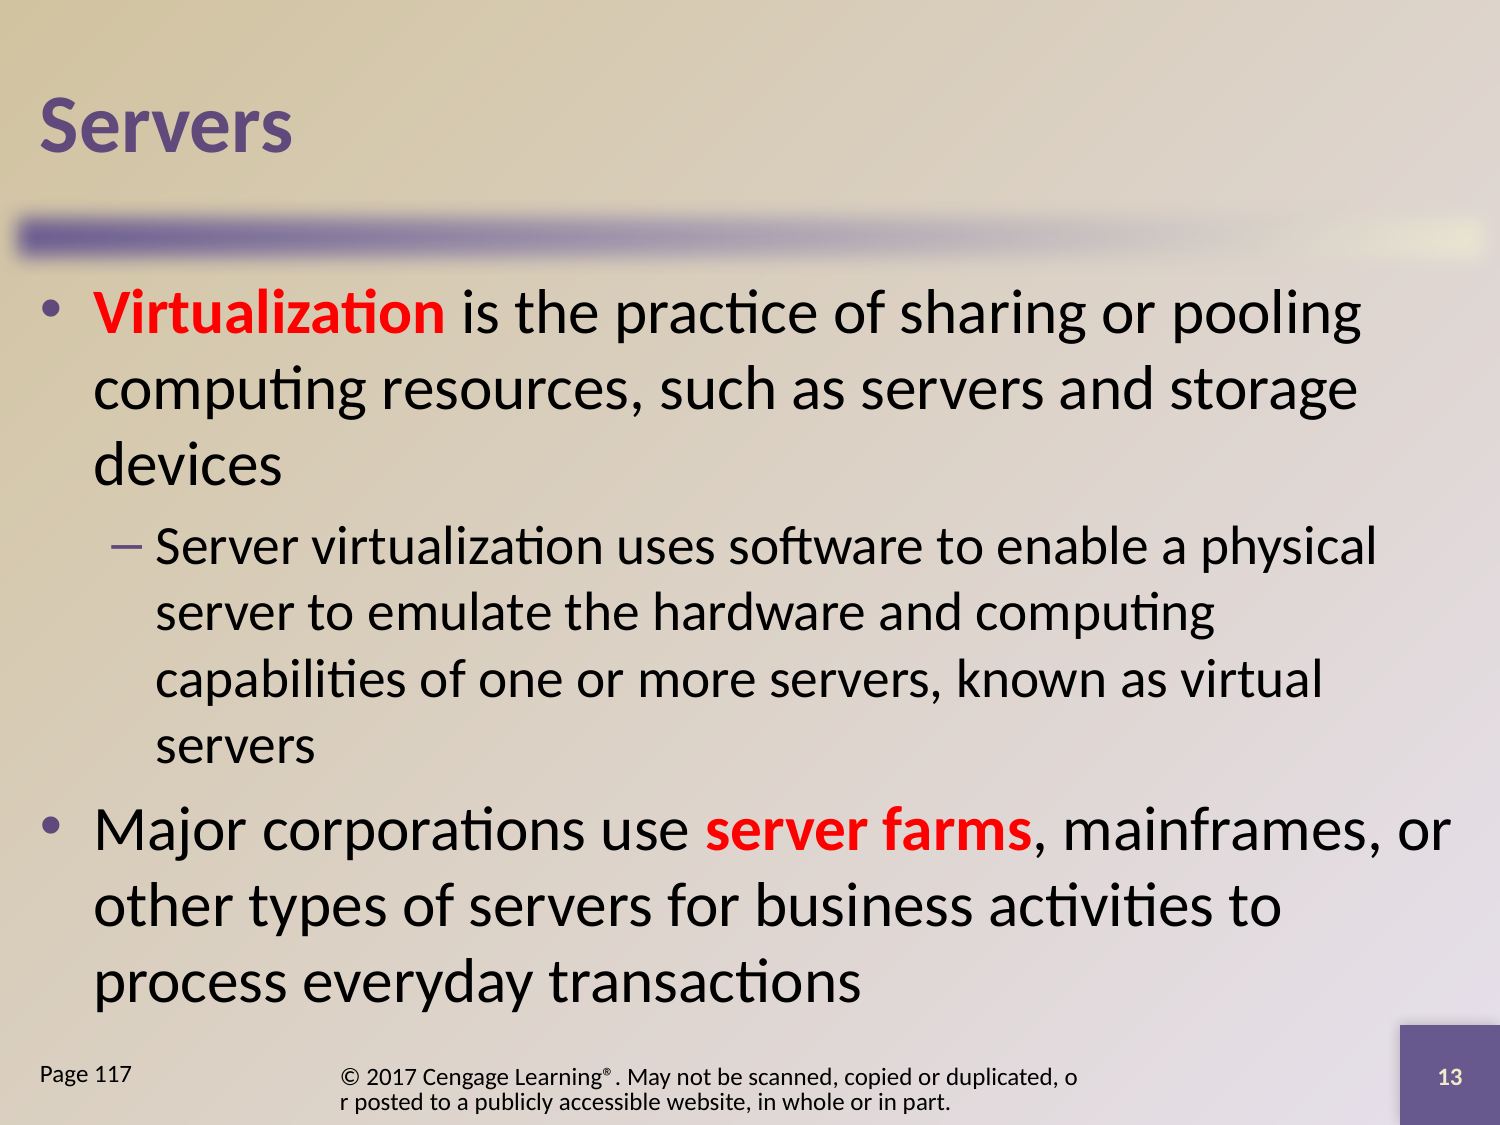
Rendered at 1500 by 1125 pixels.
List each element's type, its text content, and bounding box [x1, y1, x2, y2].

title Servers [24, 24, 1475, 213]
list Virtualization is the practice of sharing or pooling computing resources, such as servers and storage devices Server virtualization uses software to enable a physical server to emulate the hardware and computing capabilities of one or more servers, known as virtual servers Major corporations use server farms, mainframes, or other types of servers for business activities to process everyday transactions [24, 262, 1475, 1025]
slide_number 13 [1400, 1025, 1500, 1125]
footer © 2017 Cengage Learning®. May not be scanned, copied or duplicated, or posted to a publicly accessible website, in whole or in part. [324, 1045, 1100, 1105]
list Page 117 [24, 1050, 300, 1125]
